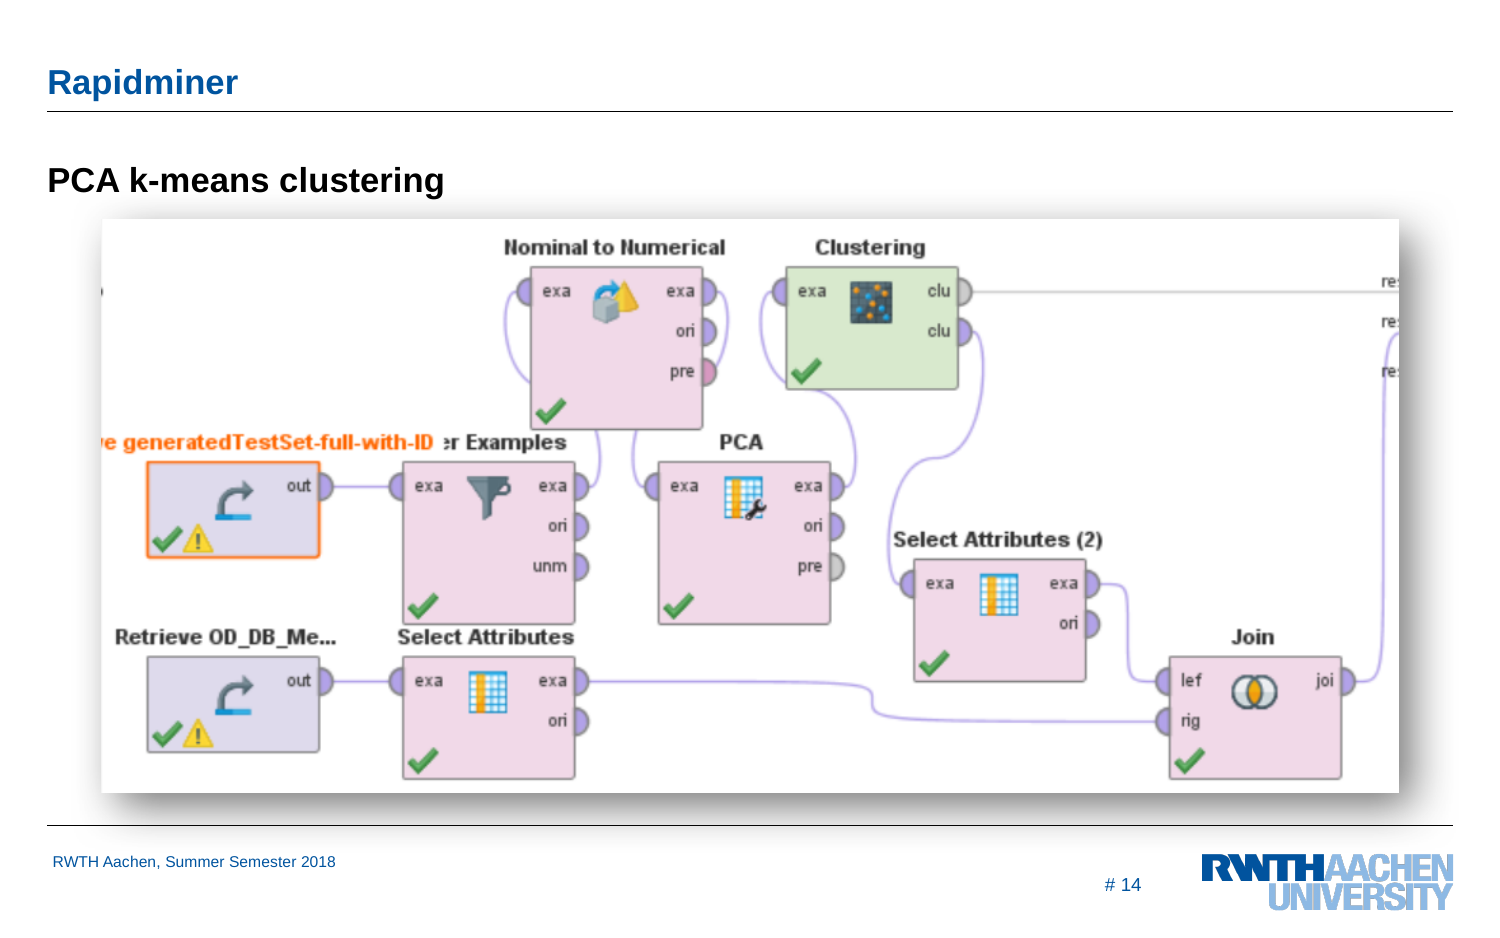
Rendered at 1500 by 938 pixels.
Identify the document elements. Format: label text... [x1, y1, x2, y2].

list PCA k-means clustering [47, 157, 1453, 192]
picture [101, 219, 1399, 793]
title Rapidminer [47, 27, 1453, 102]
slide_number # 14 [1090, 854, 1241, 905]
picture [1181, 826, 1474, 938]
